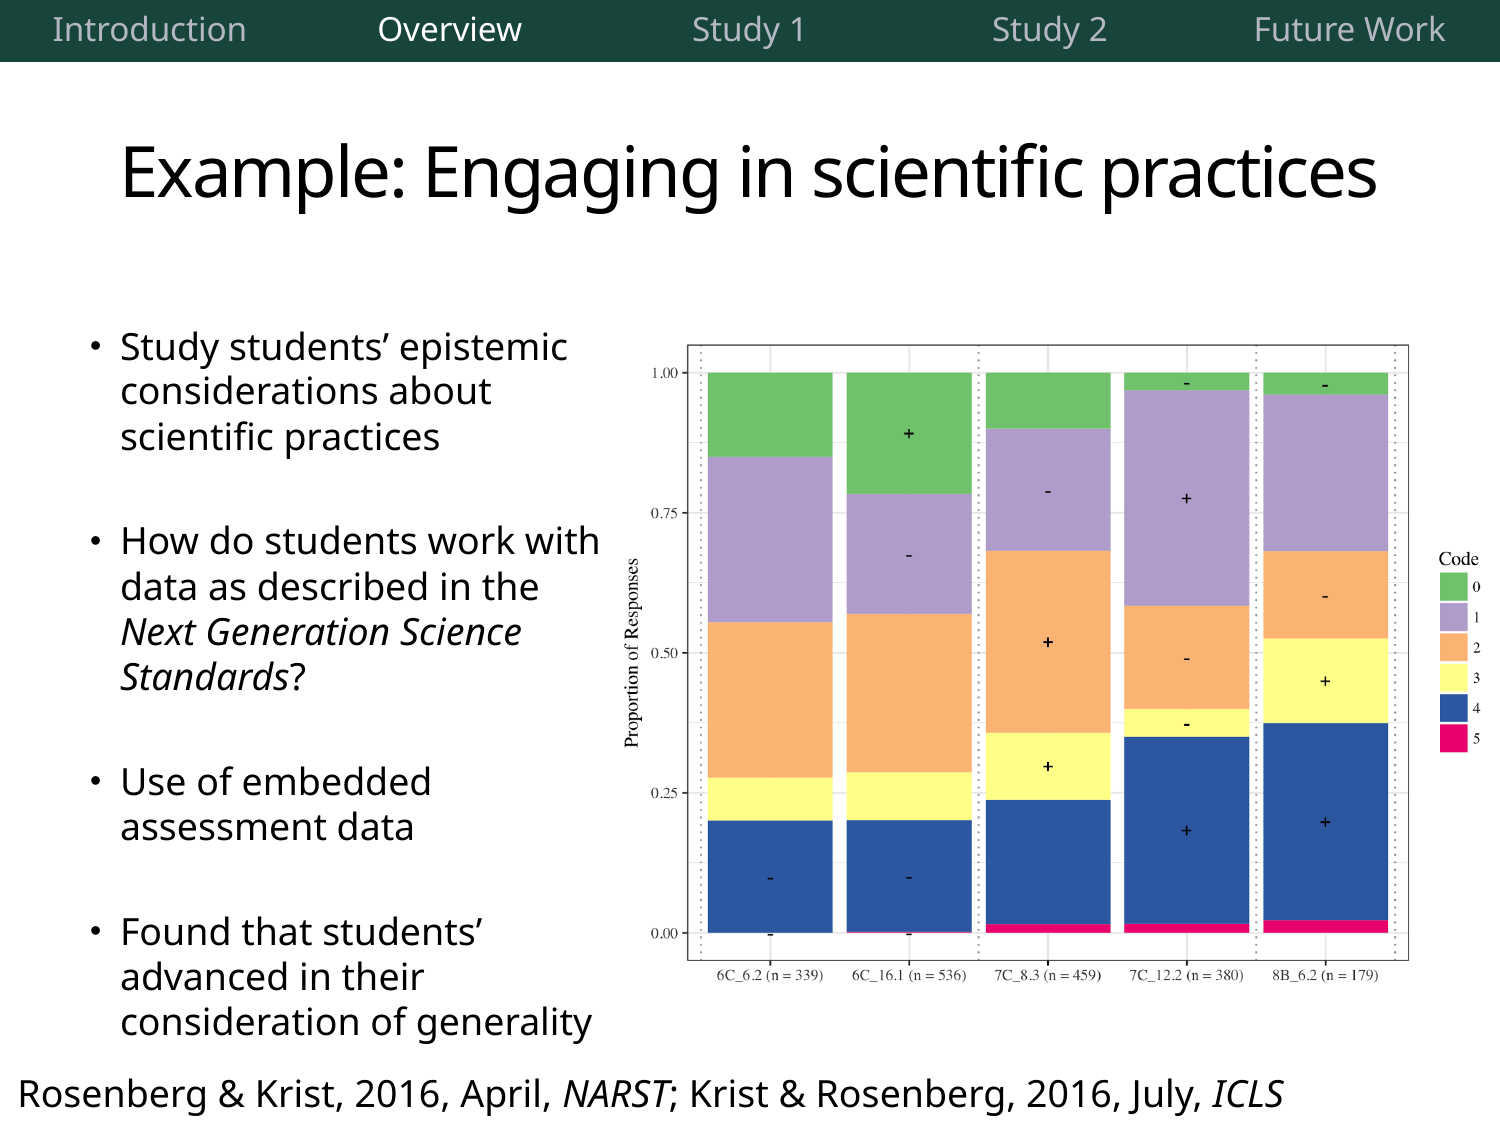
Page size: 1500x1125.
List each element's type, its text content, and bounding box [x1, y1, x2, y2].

table_header Study 2 [900, 0, 1200, 62]
title Example: Engaging in scientific practices [75, 87, 1425, 250]
table_header Study 1 [600, 0, 900, 62]
list Study students’ epistemic considerations about scientific practices How do students work with data as described in the Next Generation Science Standards? Use of embedded assessment data Found that students’ advanced in their consideration of generality [75, 262, 637, 1062]
table_header Overview [300, 0, 600, 62]
text_box Rosenberg & Krist, 2016, April, NARST; Krist & Rosenberg, 2016, July, ICLS [2, 1062, 1300, 1123]
table_header Future Work [1200, 0, 1500, 62]
picture [615, 335, 1500, 990]
table_header Introduction [0, 0, 300, 62]
